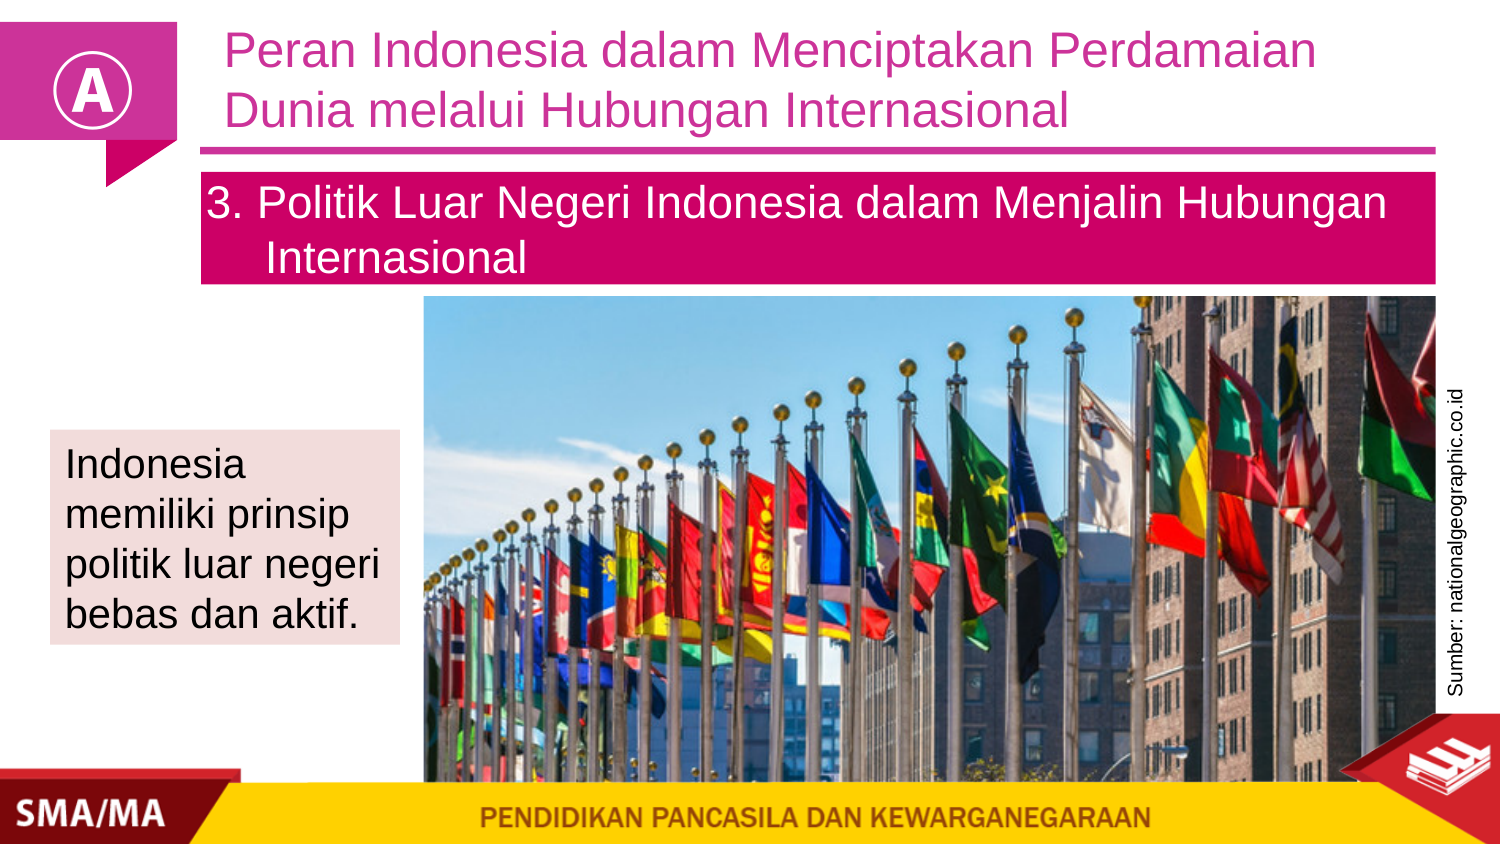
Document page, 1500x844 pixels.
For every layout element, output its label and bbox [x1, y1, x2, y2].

picture [0, 708, 1500, 844]
text_box [49, 171, 1475, 707]
text_box [0, 3, 1436, 188]
